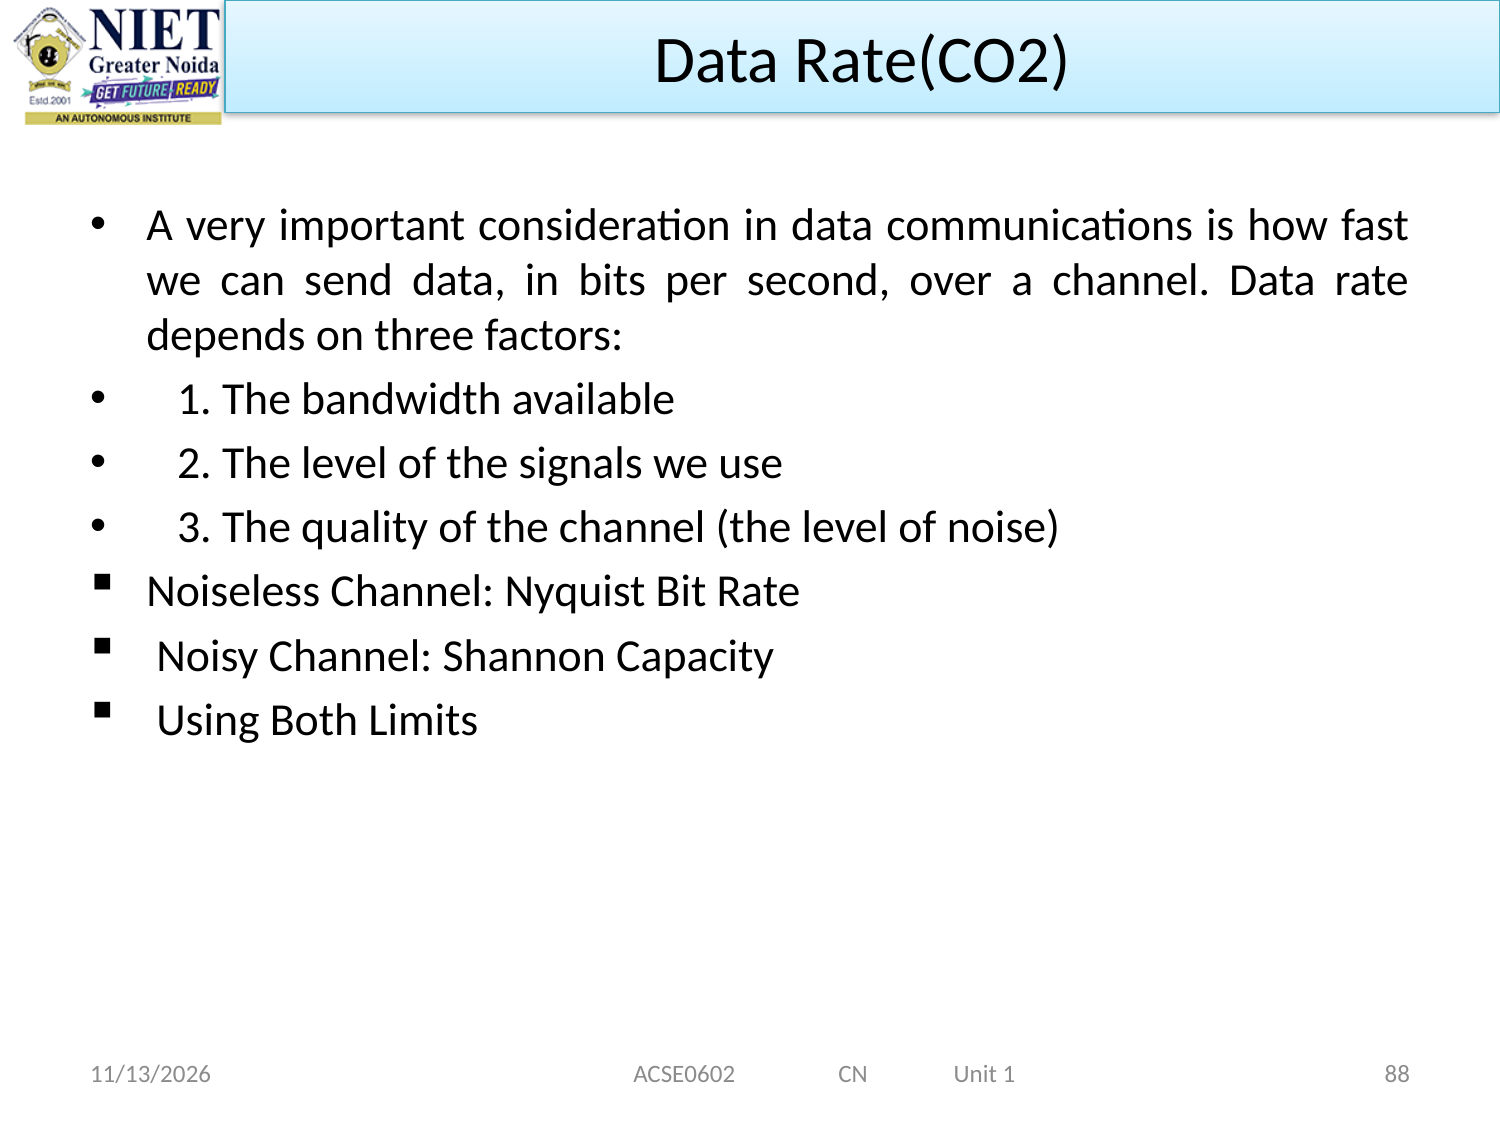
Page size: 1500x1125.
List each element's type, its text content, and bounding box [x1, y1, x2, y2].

list A very important consideration in data communications is how fast we can send data, in bits per second, over a channel. Data rate depends on three factors: 1. The bandwidth available 2. The level of the signals we use 3. The quality of the channel (the level of noise) Noiseless Channel: Nyquist Bit Rate Noisy Channel: Shannon Capacity Using Both Limits [75, 187, 1425, 1043]
text_box Data Rate(CO2) [224, 0, 1500, 113]
footer ACSE0602 CN Unit 1 [412, 1043, 1238, 1103]
picture [13, 7, 222, 126]
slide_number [75, 1043, 412, 1103]
slide_number 88 [1238, 1043, 1425, 1103]
